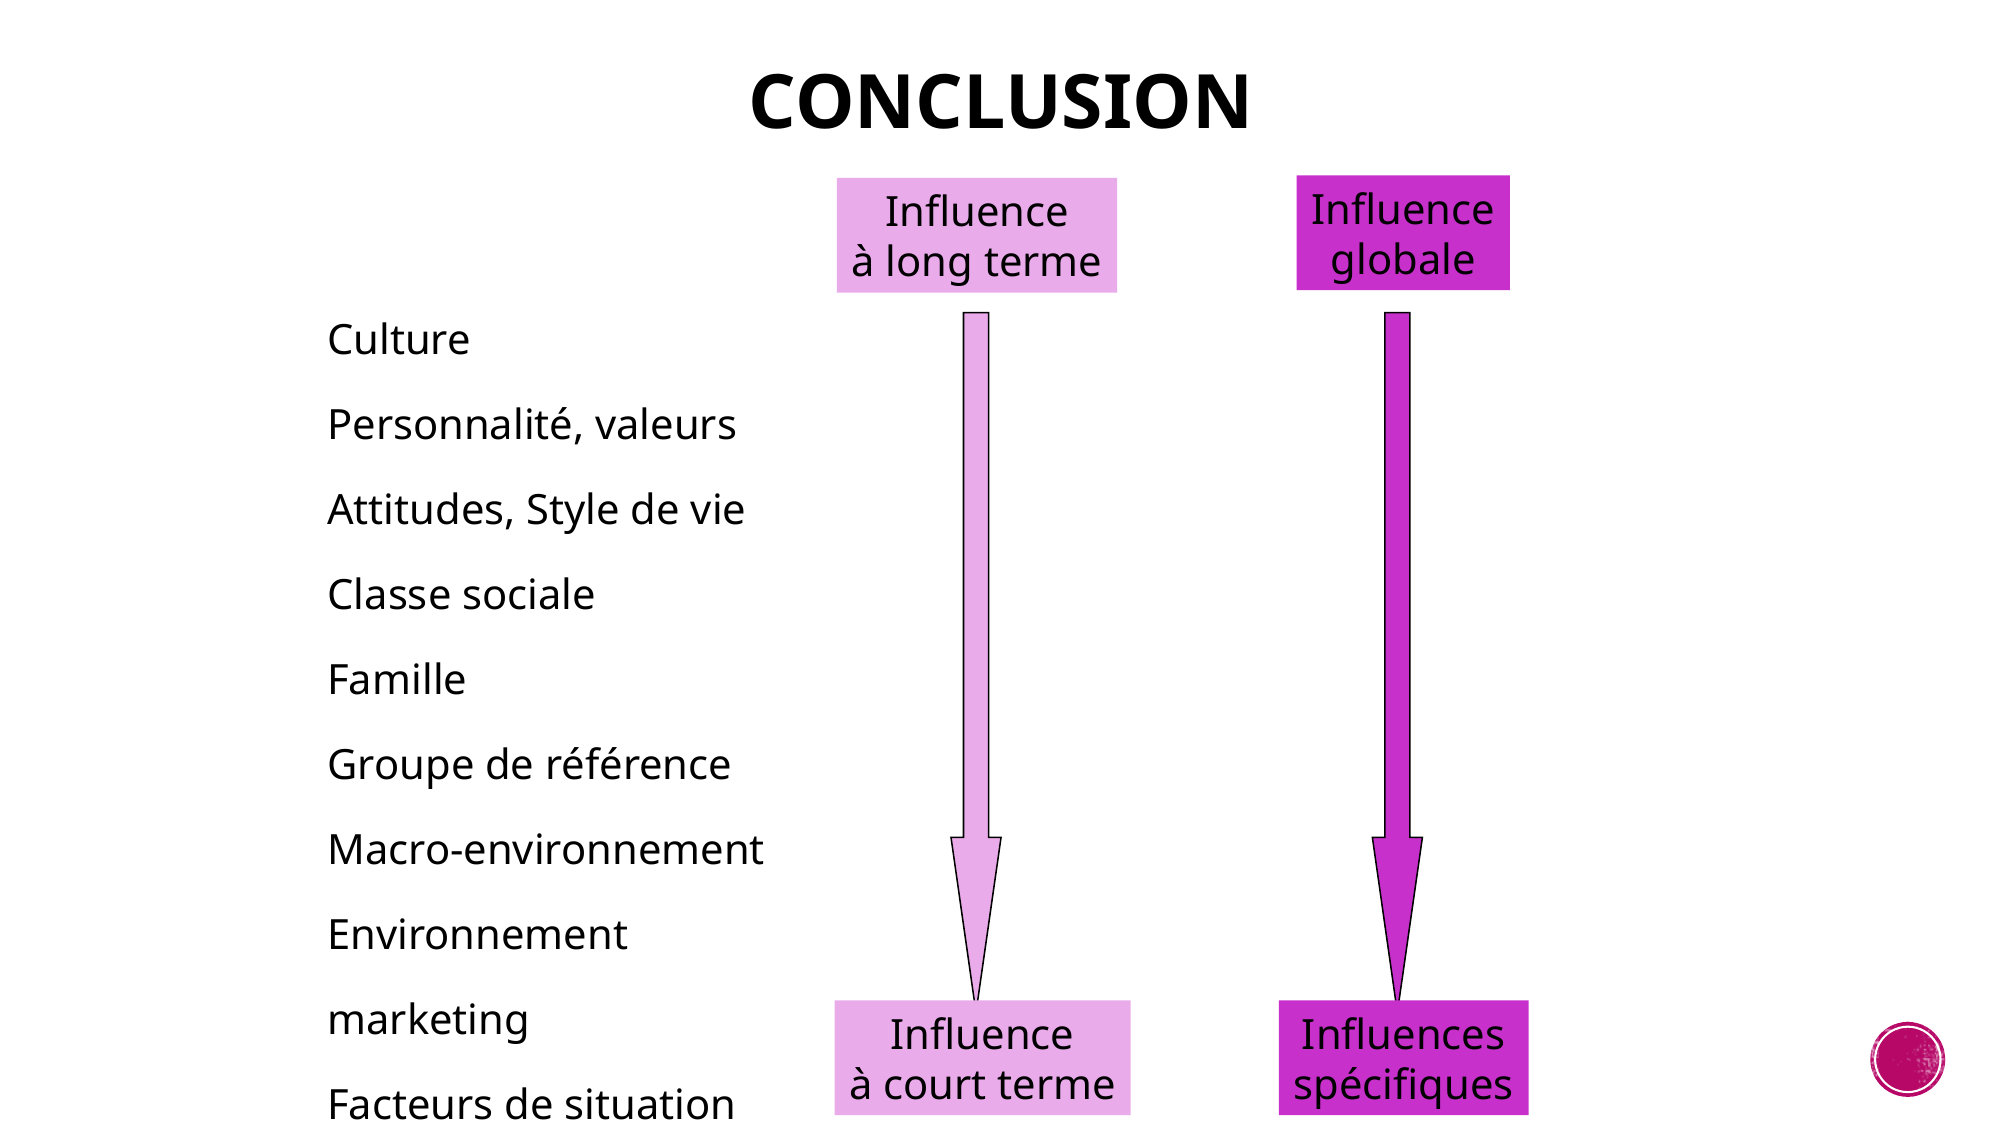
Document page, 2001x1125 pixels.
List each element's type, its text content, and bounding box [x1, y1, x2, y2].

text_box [860, 181, 1107, 1115]
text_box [1297, 178, 1512, 1115]
text_box Conclusion [271, 0, 1731, 157]
text_box Culture Personnalité, valeurs Attitudes, Style de vie Classe sociale Famille Groupe de référence Macro-environnement Environnement marketing Facteurs de situation [312, 270, 800, 1125]
